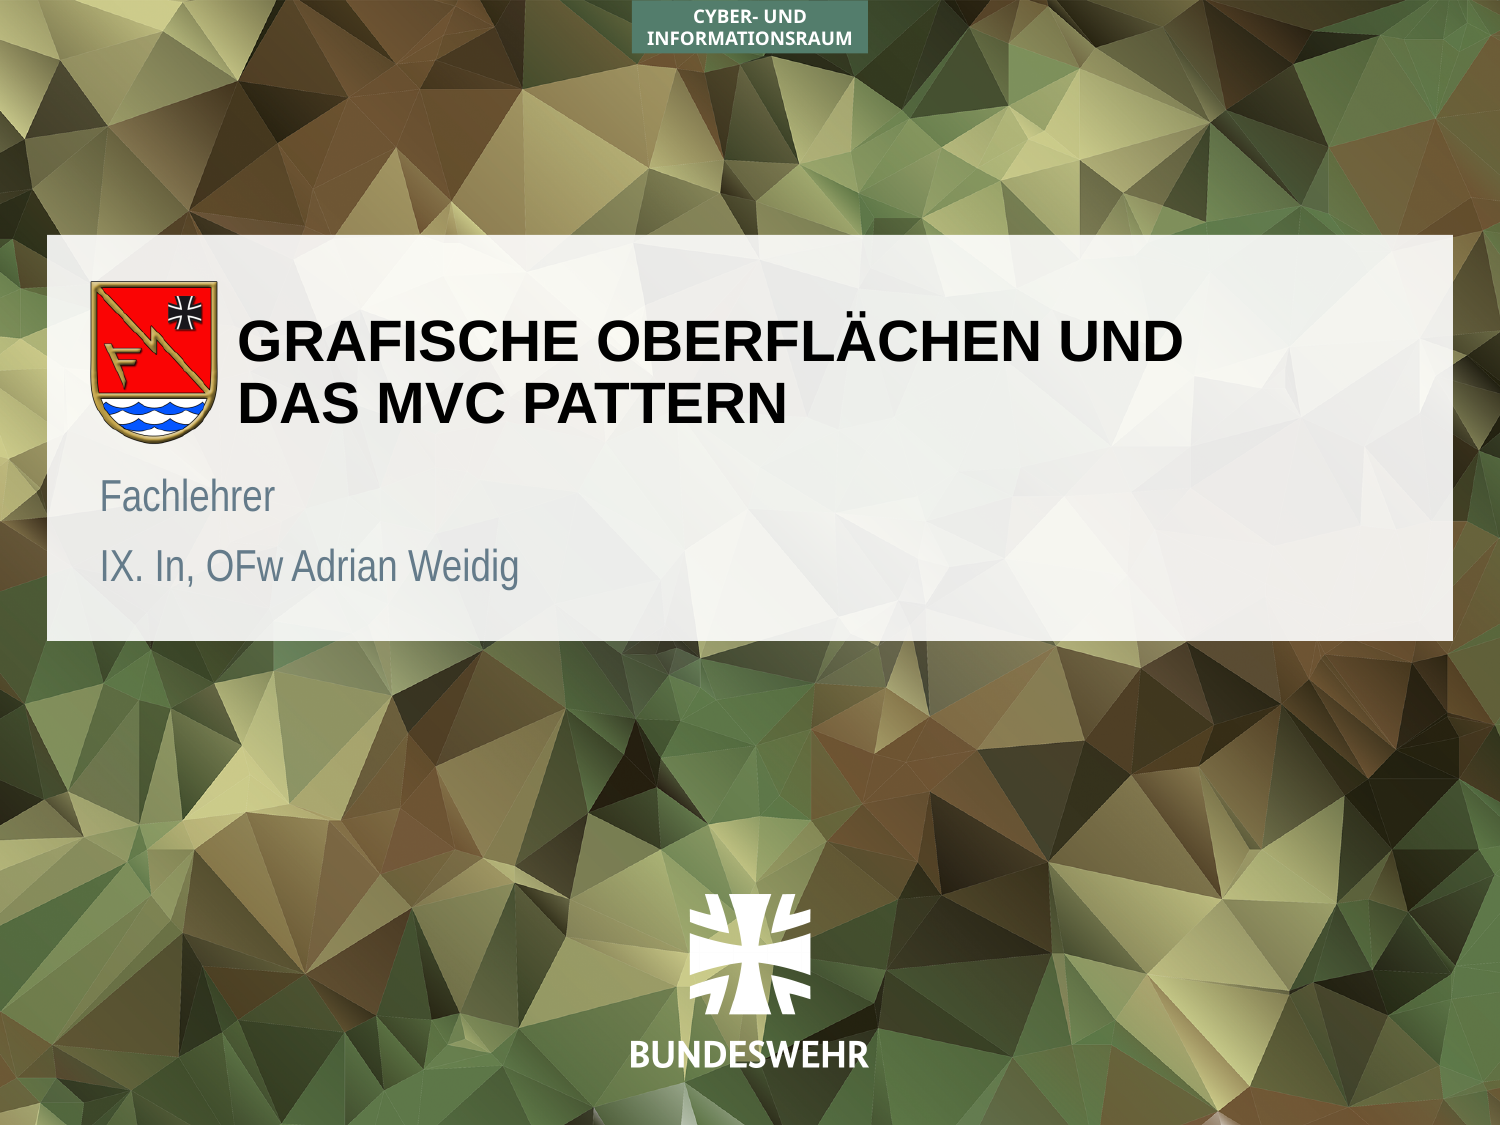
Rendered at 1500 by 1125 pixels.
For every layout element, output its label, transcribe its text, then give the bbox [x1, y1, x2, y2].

text_box Cyber- und Informationsraum [631, 0, 868, 54]
picture [0, 0, 1500, 1125]
text_box [46, 234, 1454, 642]
text_box Grafische Oberflächen und Das MVC Pattern [237, 281, 1401, 466]
text_box Fachlehrer IX. In, OFw Adrian Weidig [99, 477, 1401, 611]
